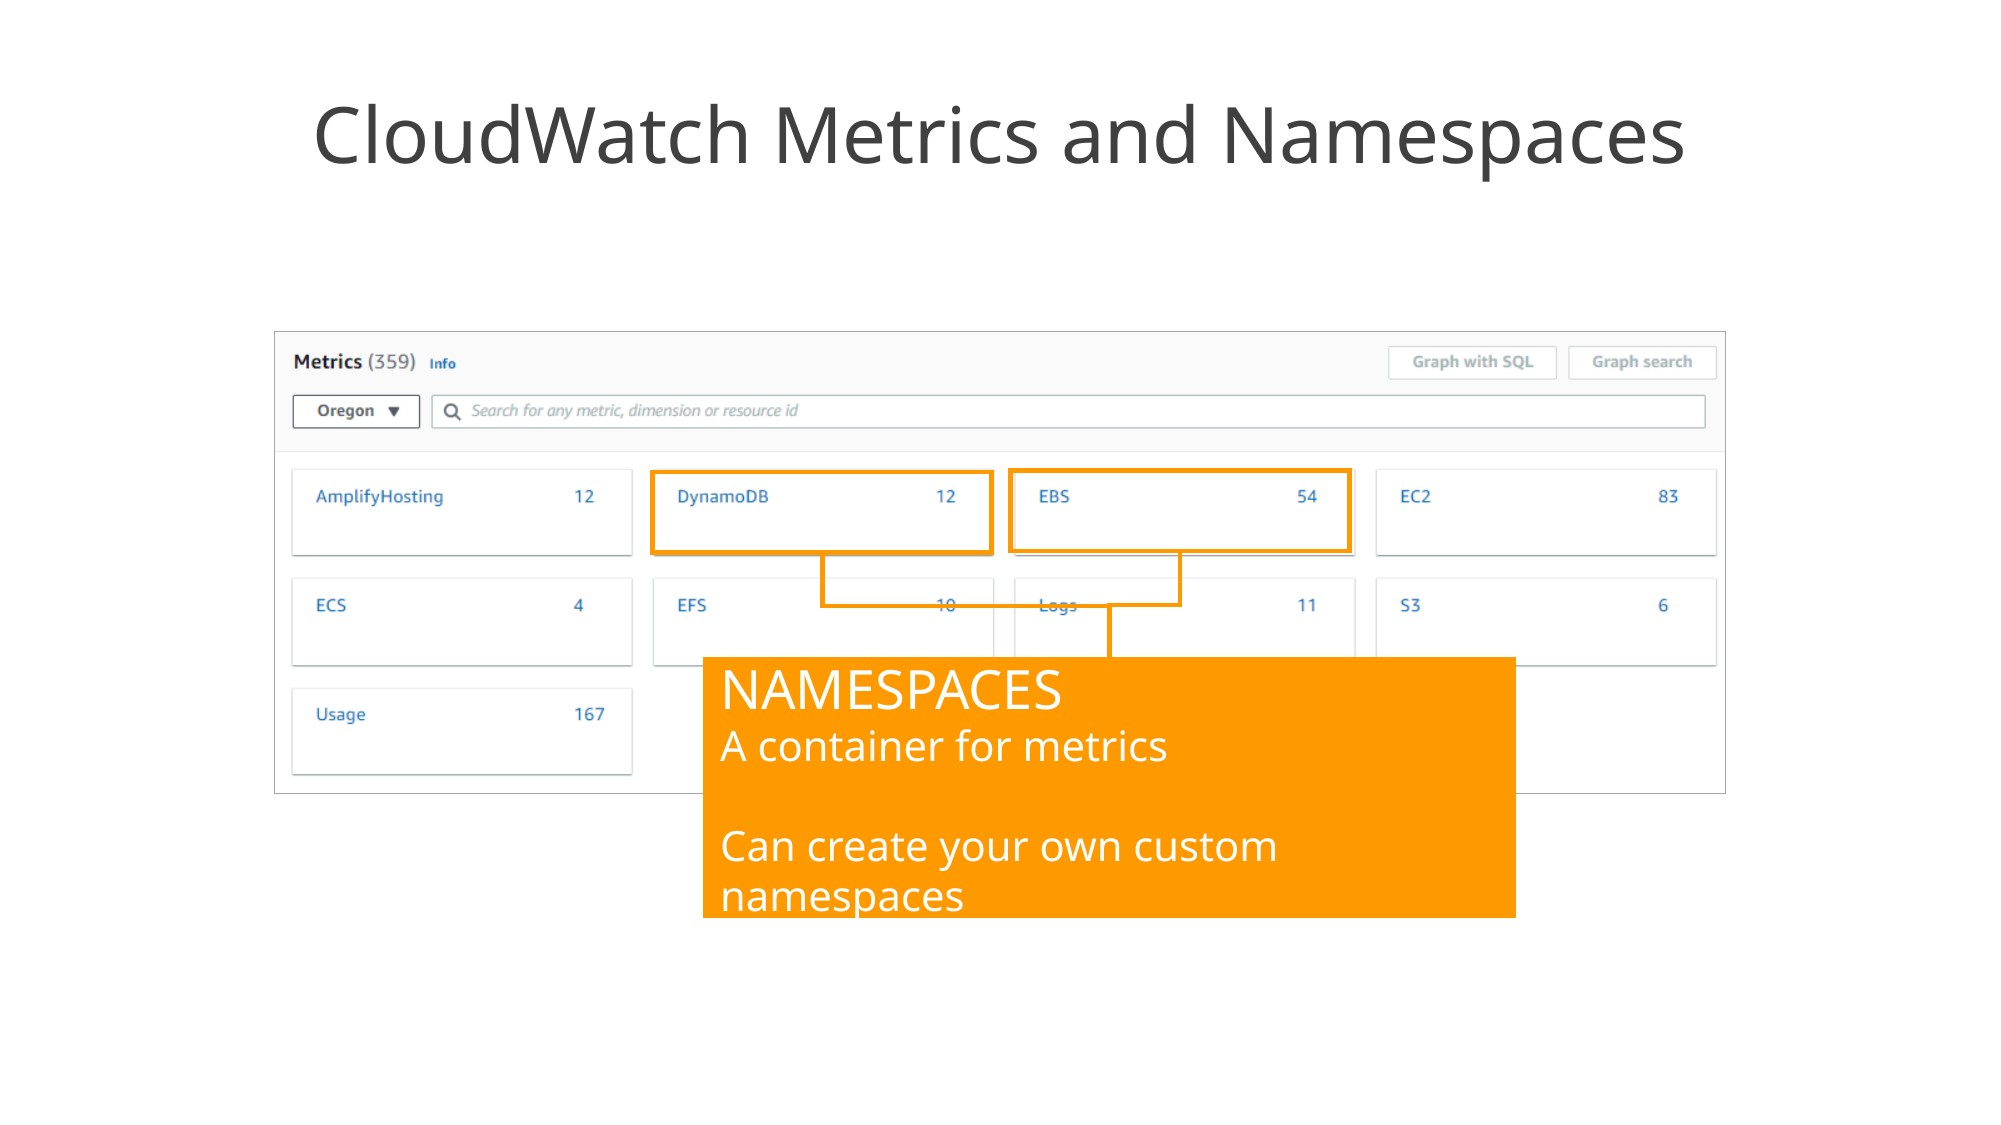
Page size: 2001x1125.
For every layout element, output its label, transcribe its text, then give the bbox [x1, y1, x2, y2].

title CloudWatch Metrics and Namespaces [137, 93, 1863, 183]
picture [274, 331, 1726, 794]
text_box NAMESPACES A container for metrics Can create your own custom namespaces [704, 794, 1515, 917]
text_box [912, 462, 1019, 750]
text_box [1090, 569, 1199, 641]
